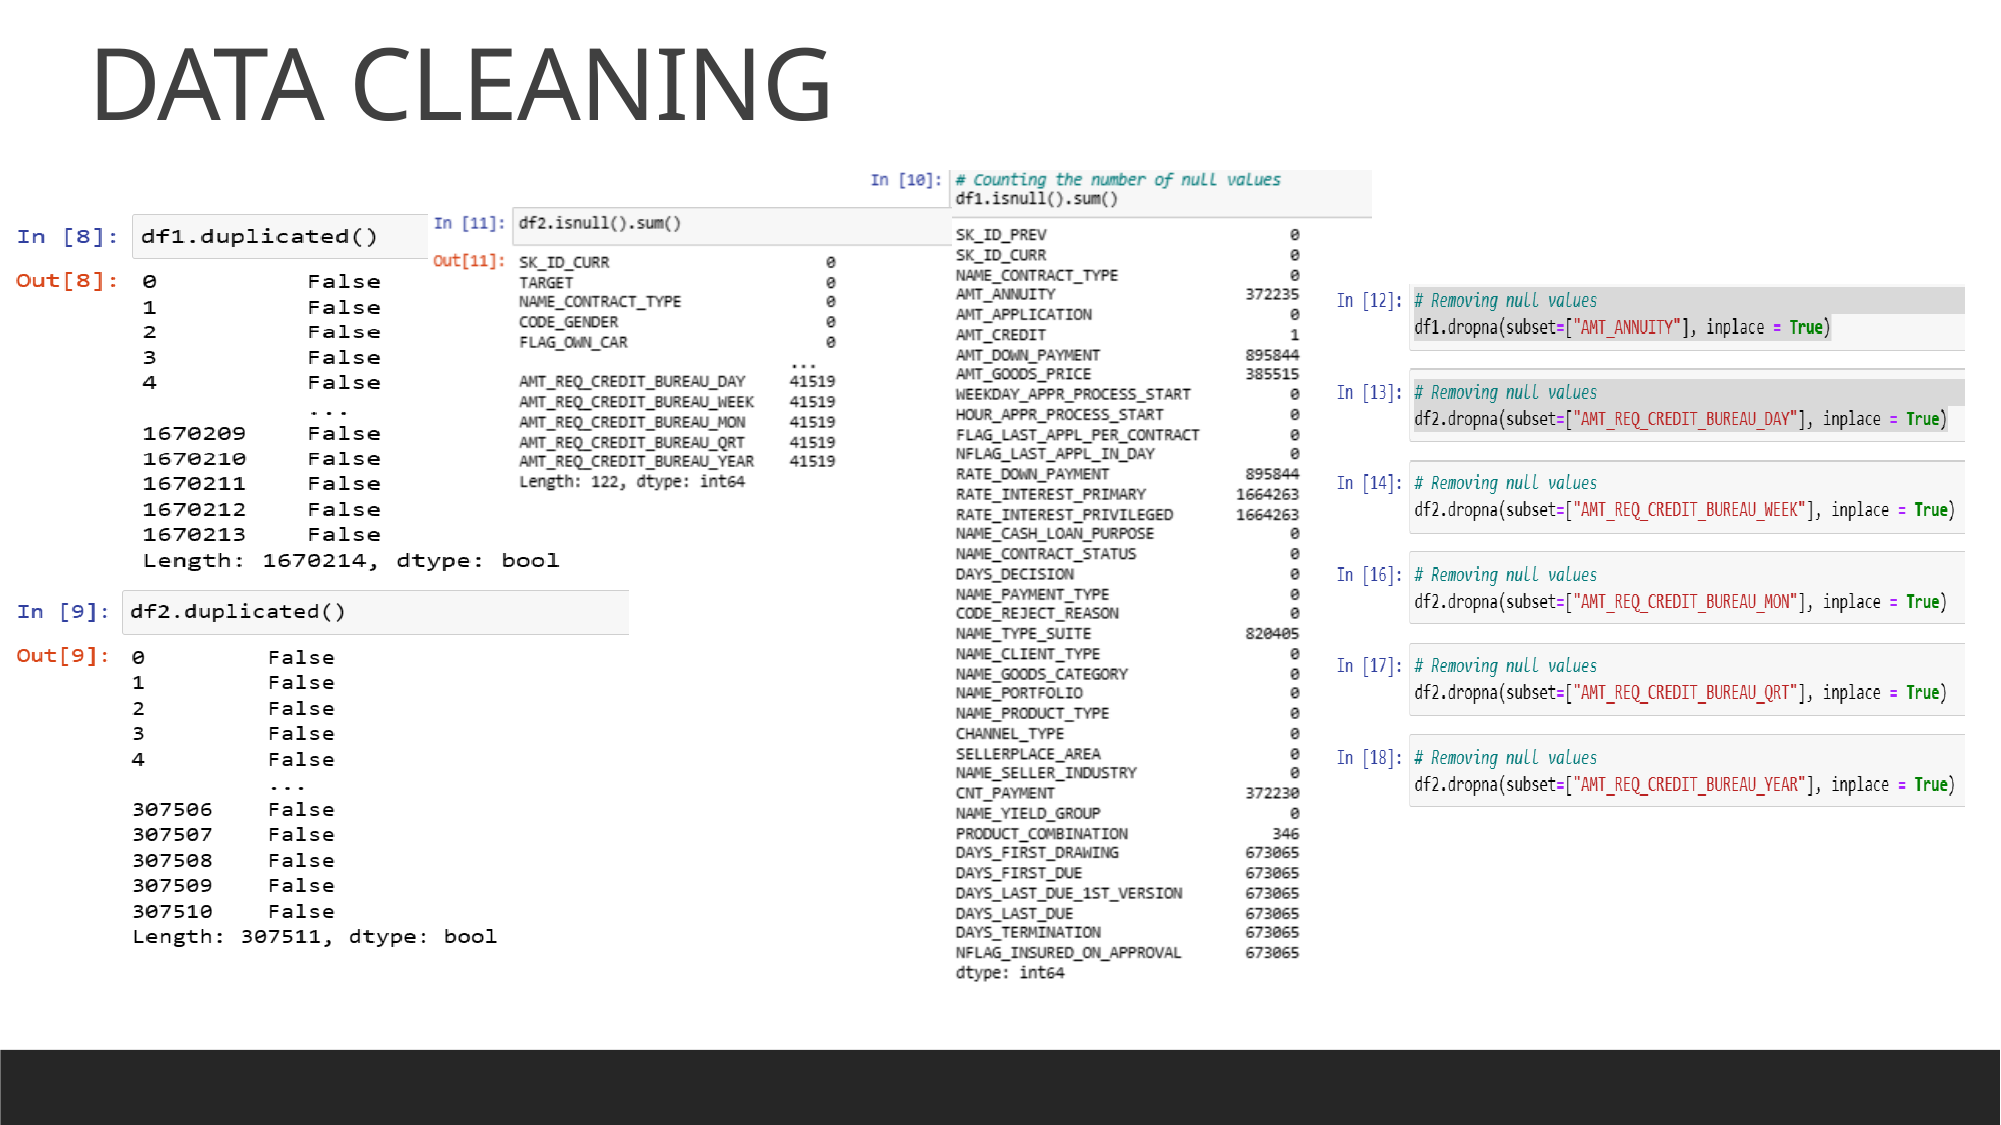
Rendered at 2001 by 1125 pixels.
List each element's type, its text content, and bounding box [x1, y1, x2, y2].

text_box DATA CLEANING [73, 0, 968, 150]
picture [0, 169, 1966, 988]
picture [0, 589, 630, 956]
